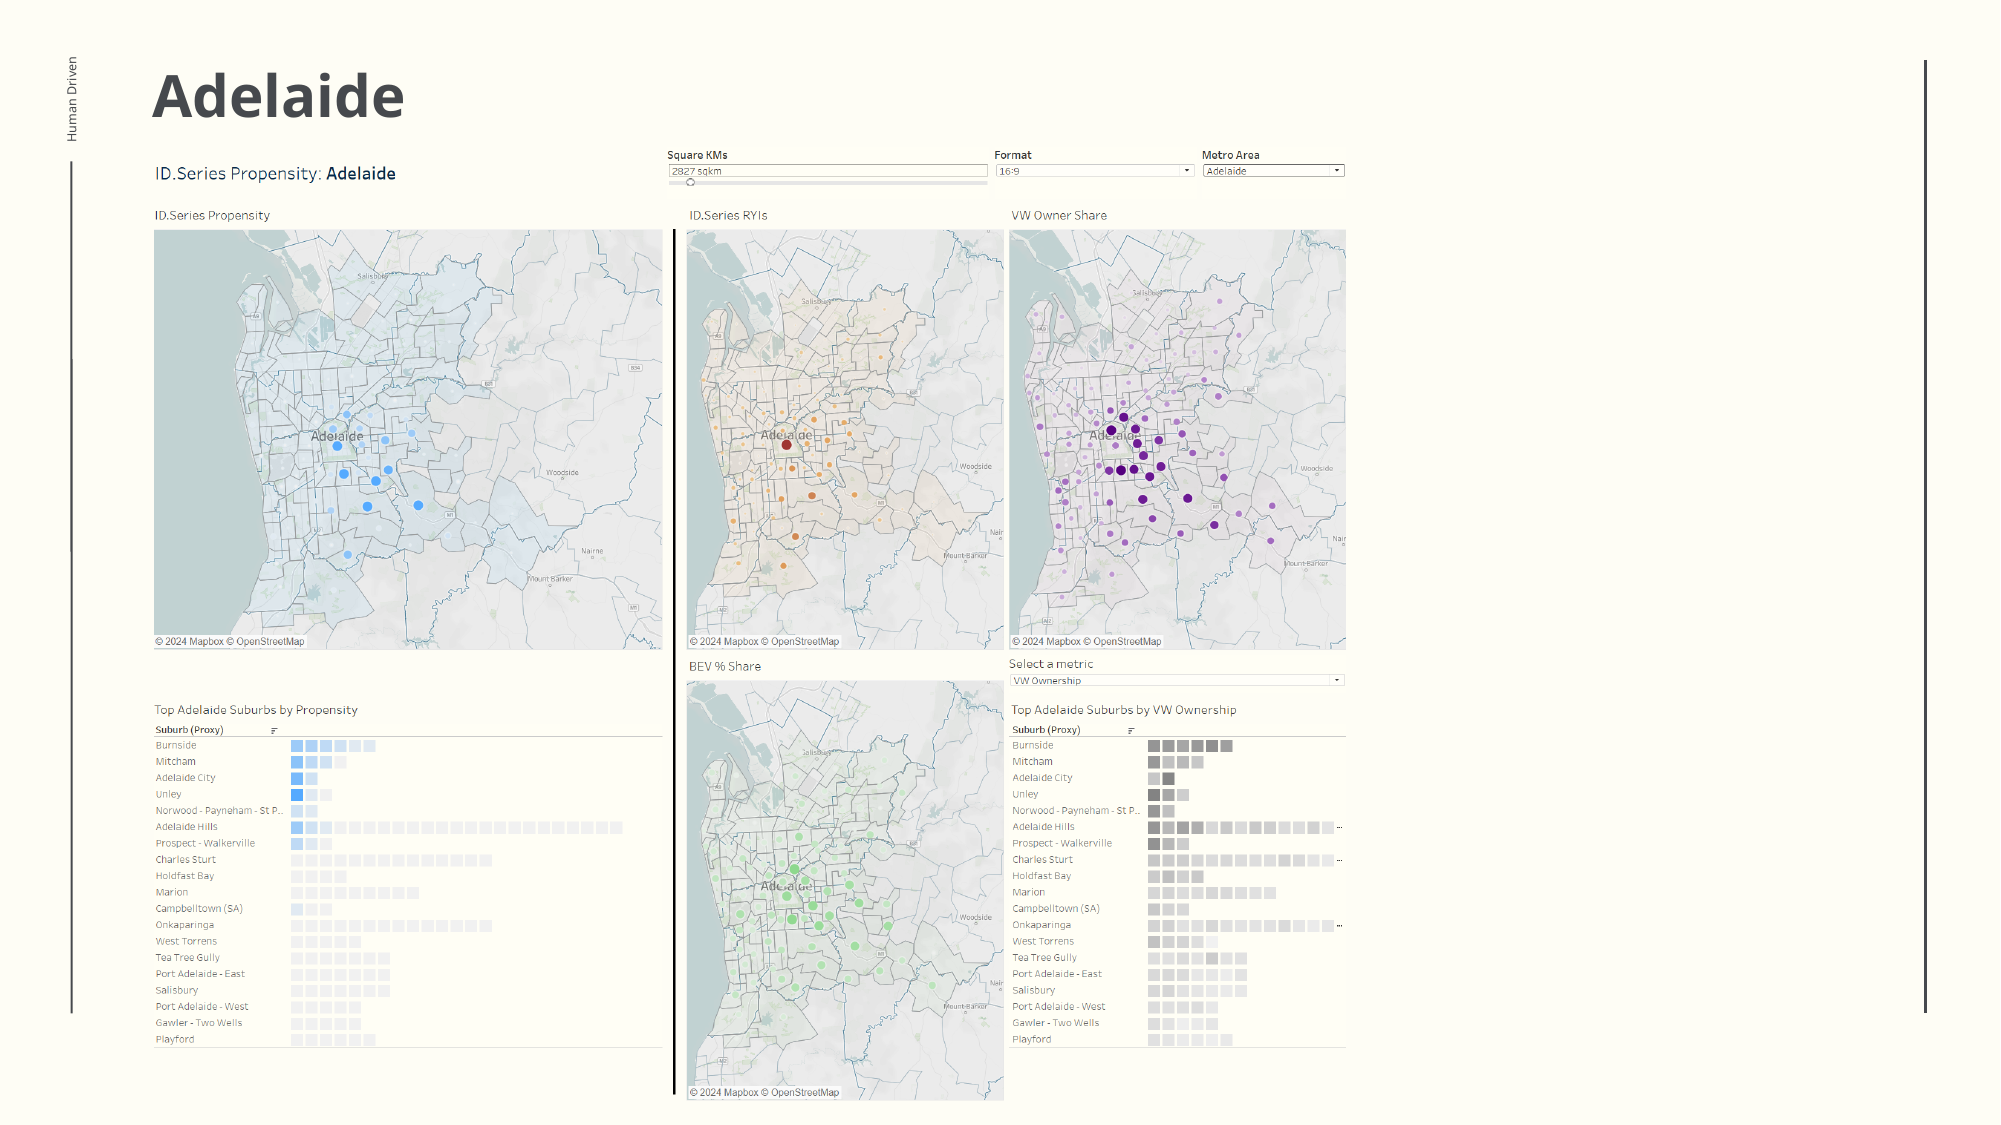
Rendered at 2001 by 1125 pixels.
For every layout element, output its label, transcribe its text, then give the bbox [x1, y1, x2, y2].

title Adelaide [137, 59, 1863, 278]
picture [154, 147, 1346, 1101]
